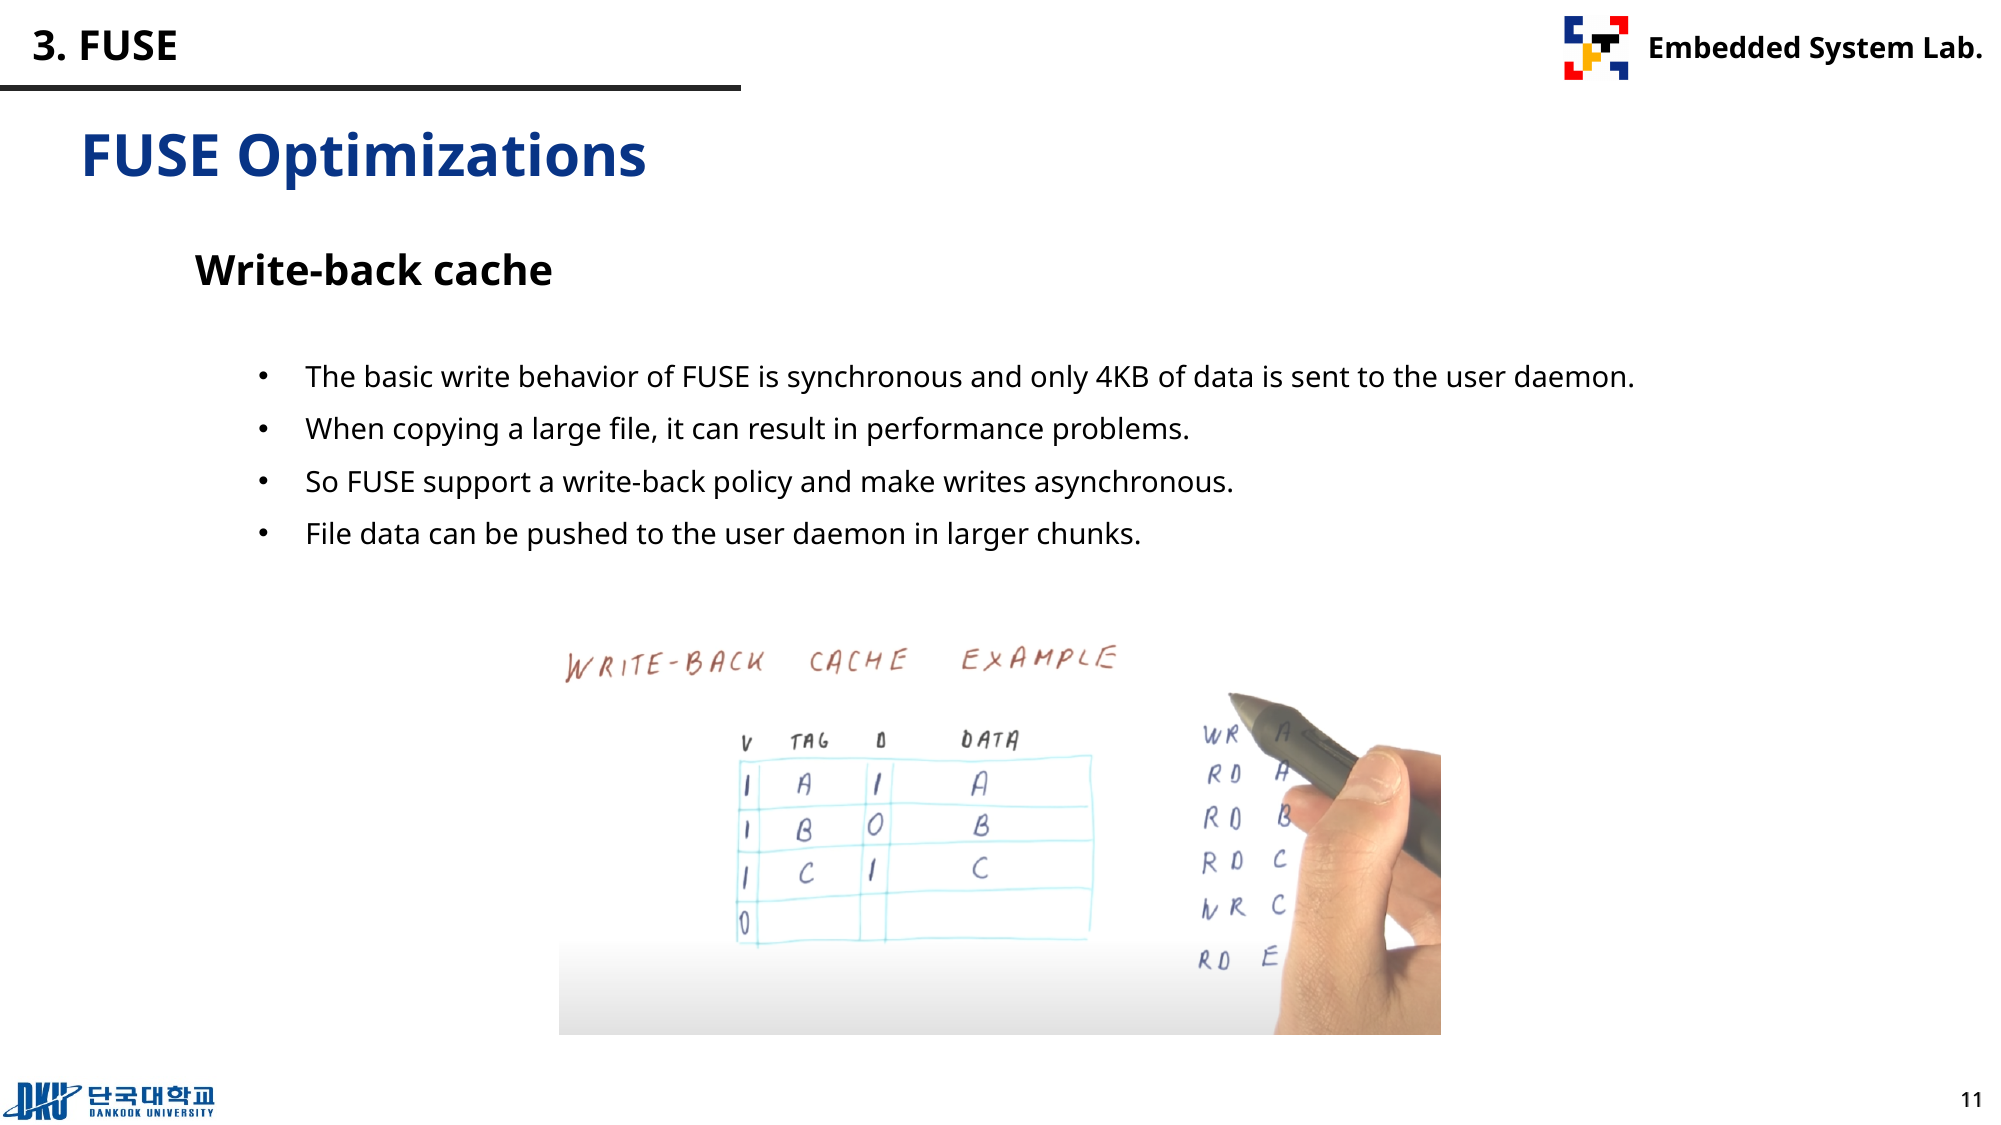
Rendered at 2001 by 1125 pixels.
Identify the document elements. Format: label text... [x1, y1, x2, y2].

title 3. FUSE [17, 17, 1474, 78]
picture [1563, 15, 1629, 81]
text_box The basic write behavior of FUSE is synchronous and only 4KB of data is sent to the user daemon. When copying a large file, it can result in performance problems. So FUSE support a write-back policy and make writes asynchronous. File data can be pushed to the user daemon in larger chunks. [243, 333, 1651, 611]
picture [559, 642, 1441, 1035]
text_box 11 [1548, 1076, 1999, 1125]
picture [0, 1076, 217, 1125]
text_box Write-back cache [105, 236, 1029, 301]
text_box FUSE Optimizations [66, 110, 1934, 196]
